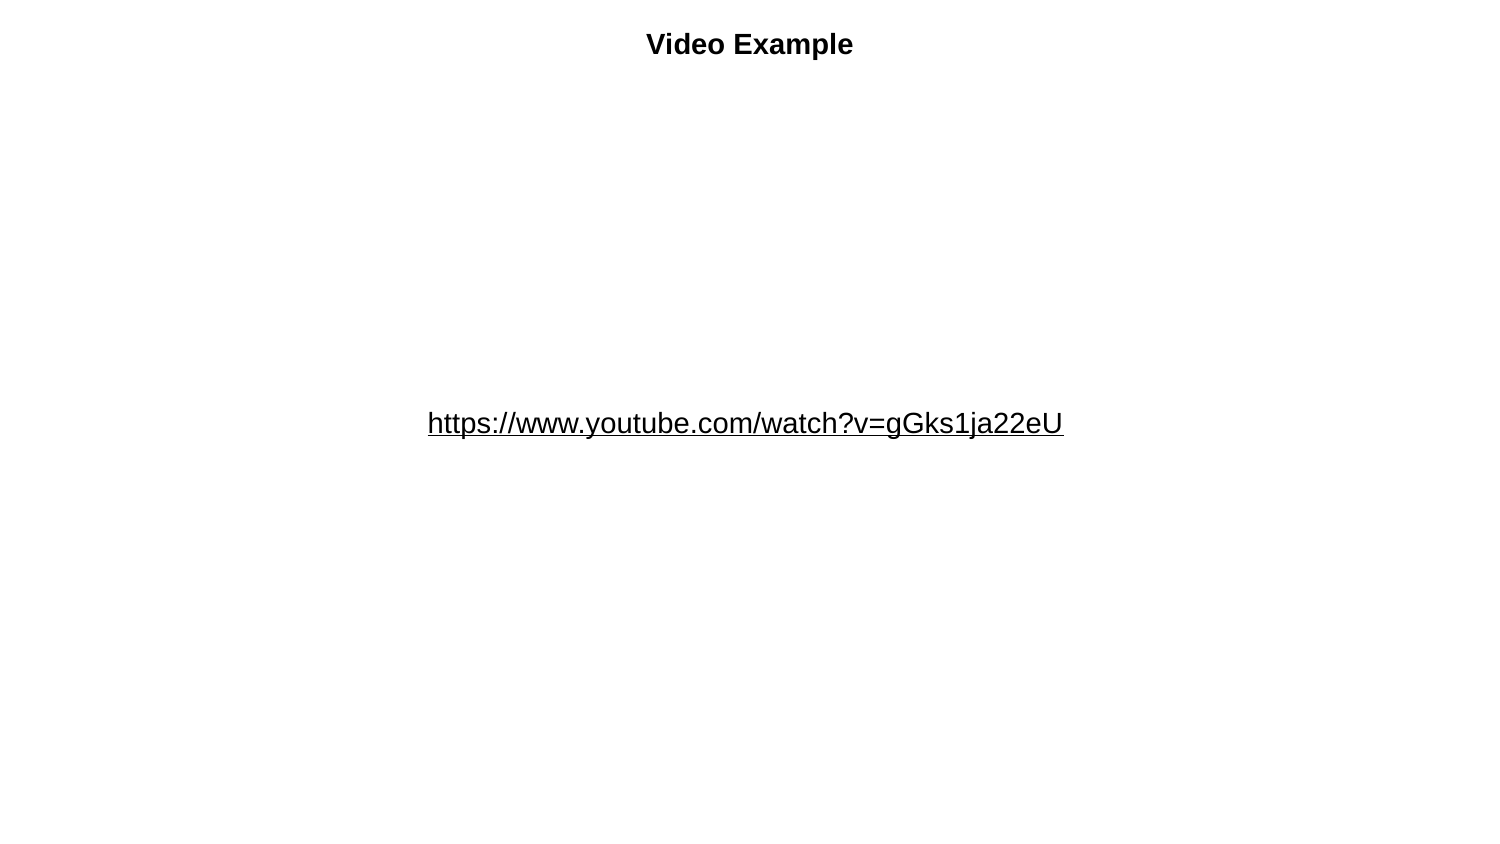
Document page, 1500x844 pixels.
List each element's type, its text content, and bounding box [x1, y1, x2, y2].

text_box https://www.youtube.com/watch?v=gGks1ja22eU [374, 396, 1125, 447]
text_box Video Example [188, 10, 1312, 76]
